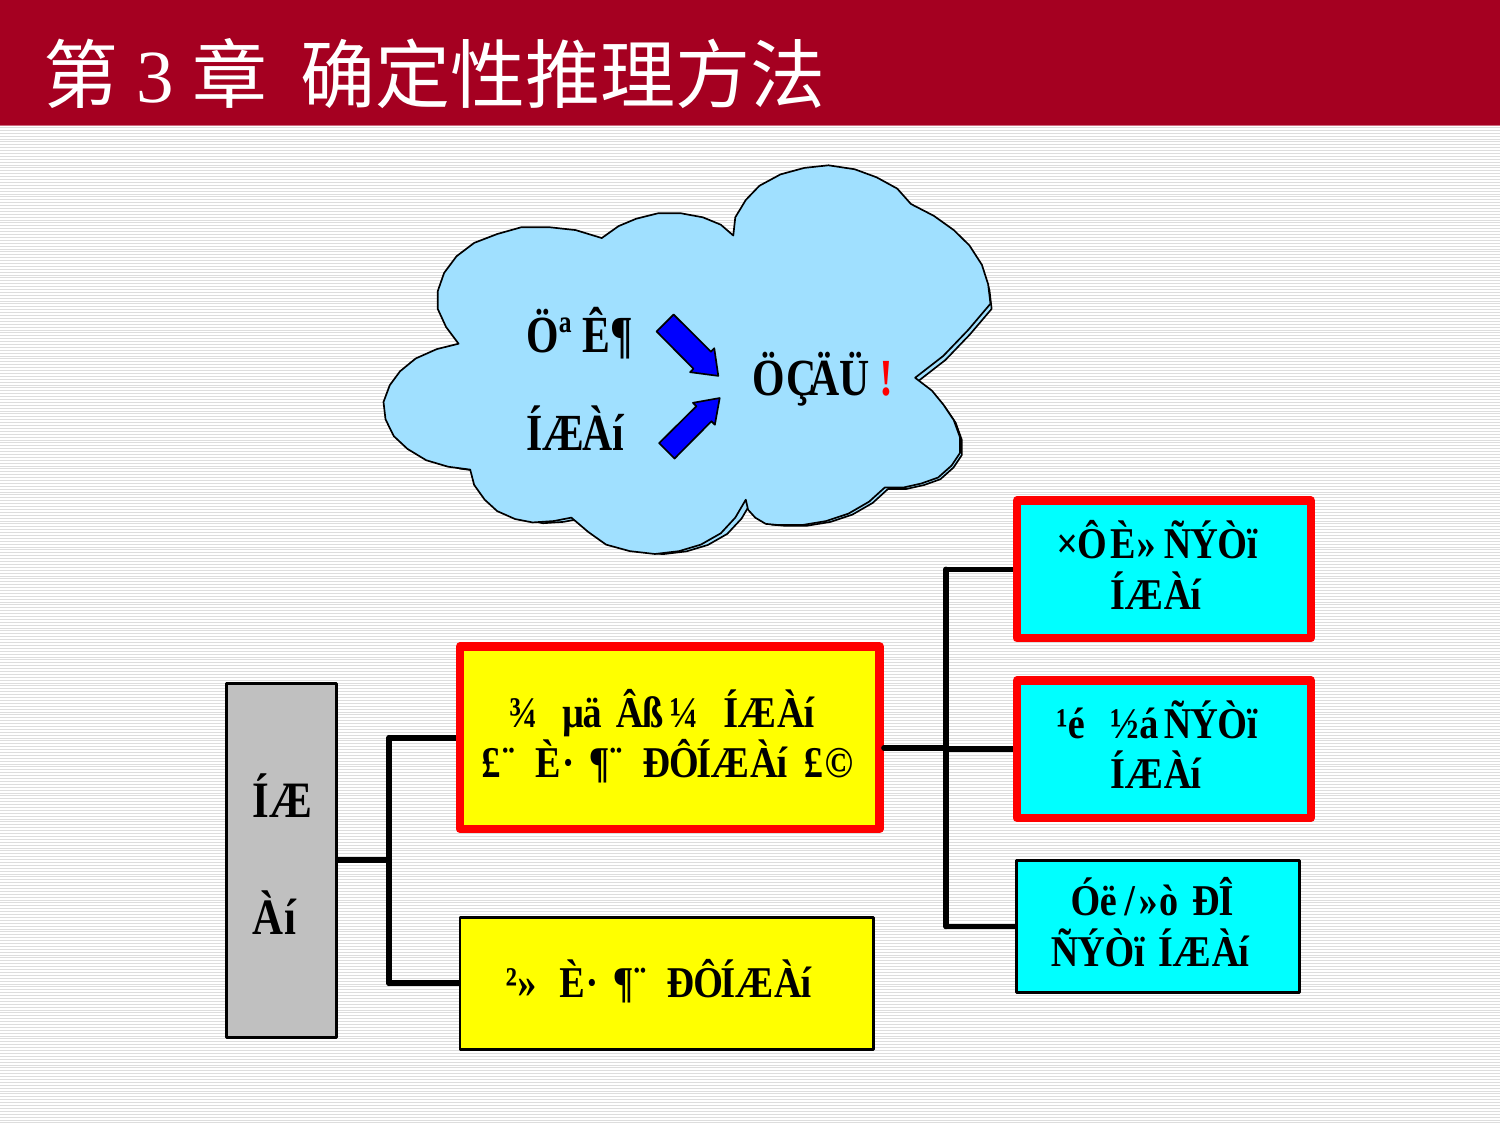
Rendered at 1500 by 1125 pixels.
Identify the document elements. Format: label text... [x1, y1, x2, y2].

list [374, 156, 1000, 563]
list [212, 487, 1326, 1063]
slide_number [1109, 1052, 1461, 1125]
title 第3章 确定性推理方法 [0, 0, 1500, 126]
